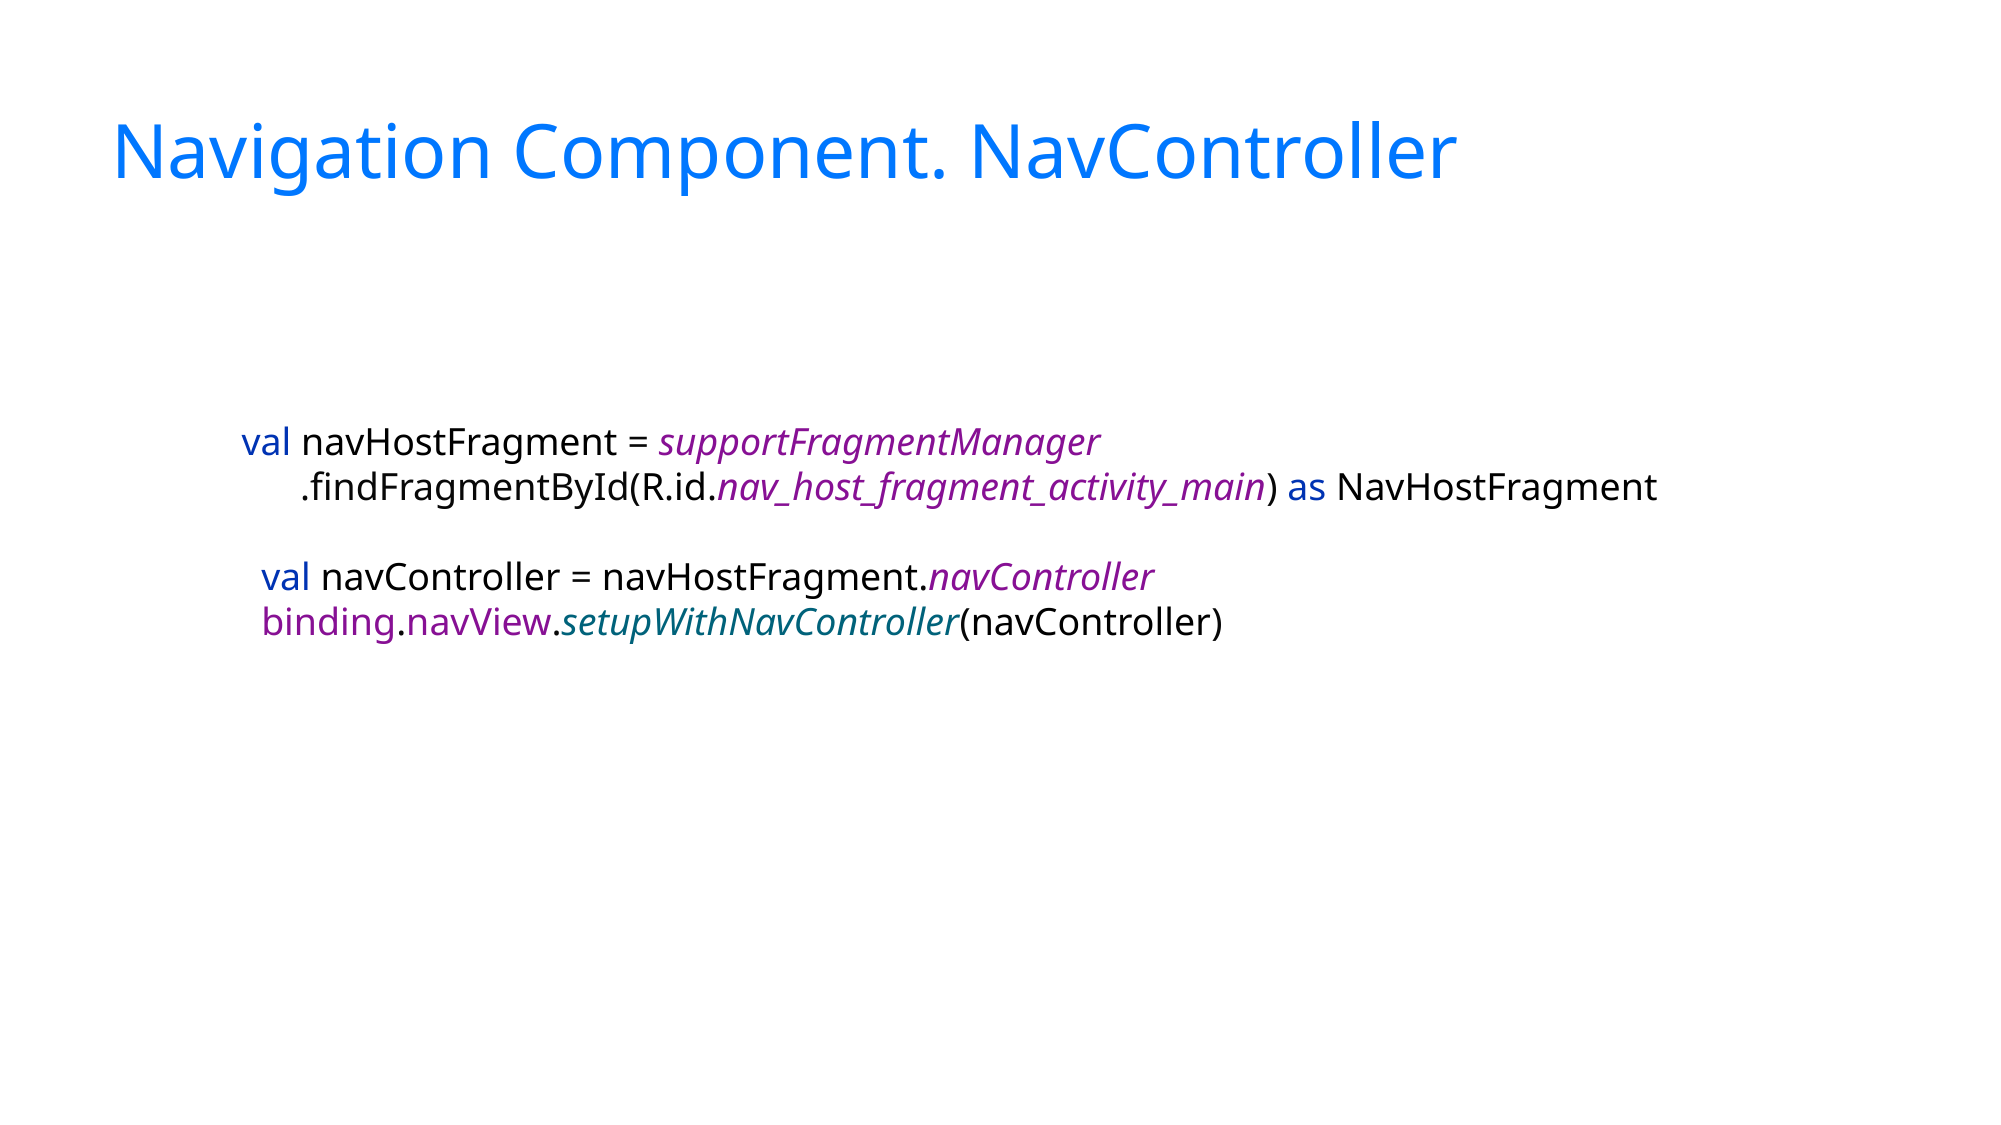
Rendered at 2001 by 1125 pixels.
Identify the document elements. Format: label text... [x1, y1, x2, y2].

text_box val navHostFragment = supportFragmentManager .findFragmentById(R.id.nav_host_fragment_activity_main) as NavHostFragment val navController = navHostFragment.navController binding.navView.setupWithNavController(navController) [207, 410, 1753, 650]
title Navigation Component. NavController [111, 113, 1558, 291]
